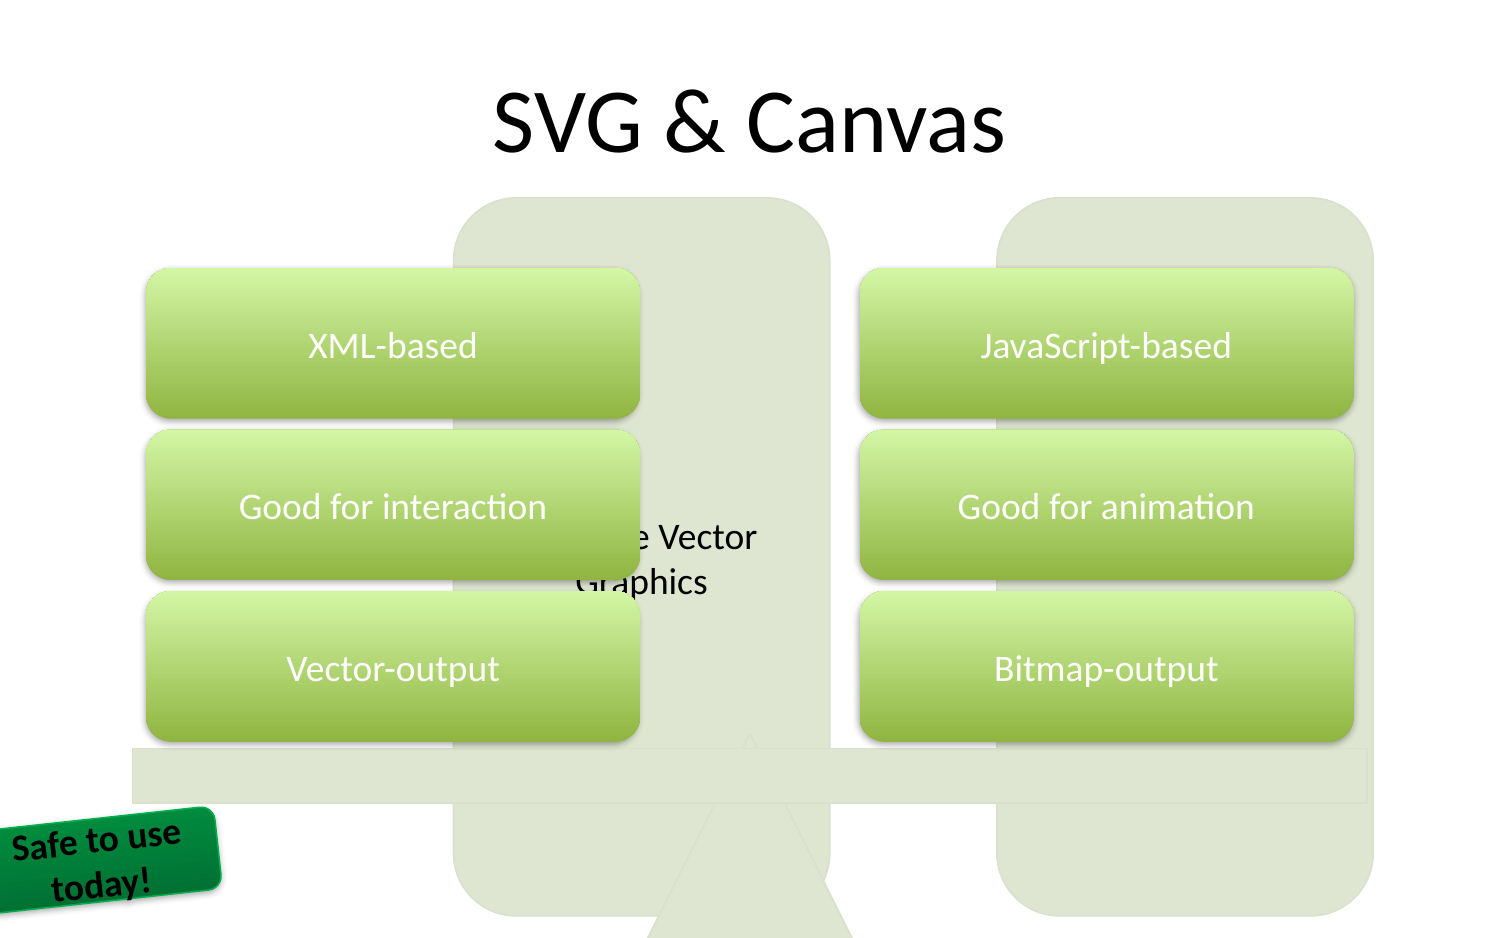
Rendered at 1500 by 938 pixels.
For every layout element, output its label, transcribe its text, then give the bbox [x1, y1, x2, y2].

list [63, 197, 1437, 917]
title SVG & Canvas [75, 37, 1425, 194]
text_box Safe to use today! [0, 821, 58, 914]
